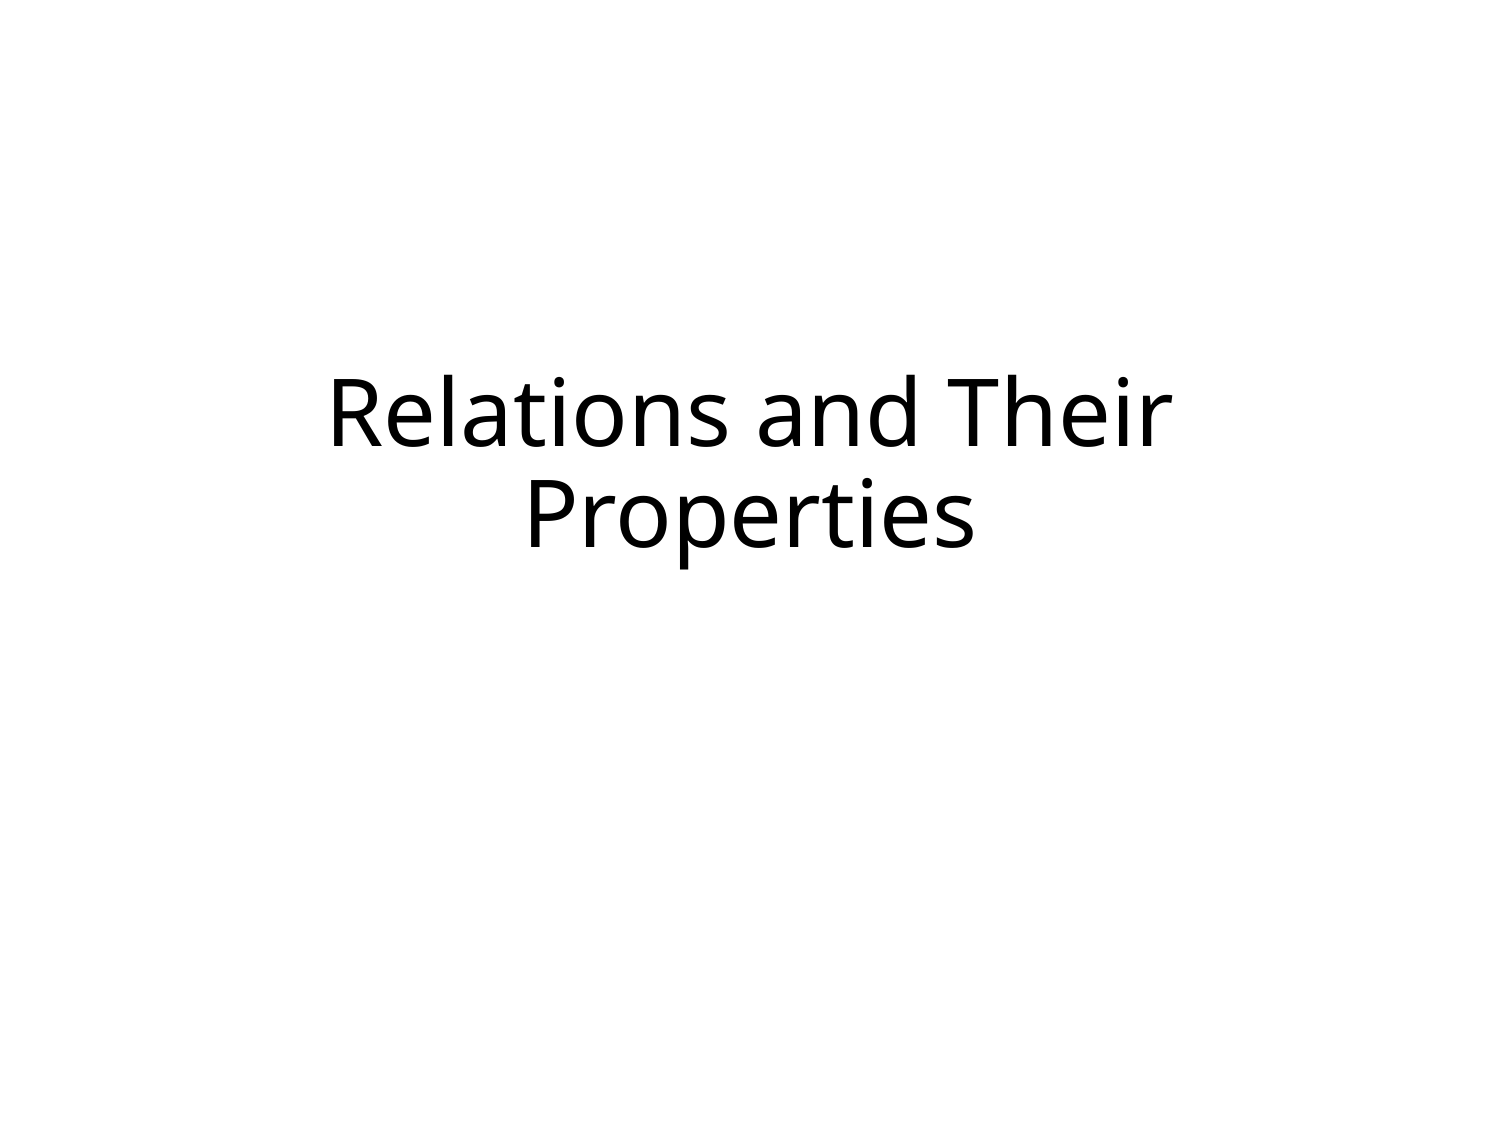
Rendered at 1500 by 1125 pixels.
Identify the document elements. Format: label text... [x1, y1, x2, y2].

title Relations and Their Properties [187, 184, 1313, 576]
